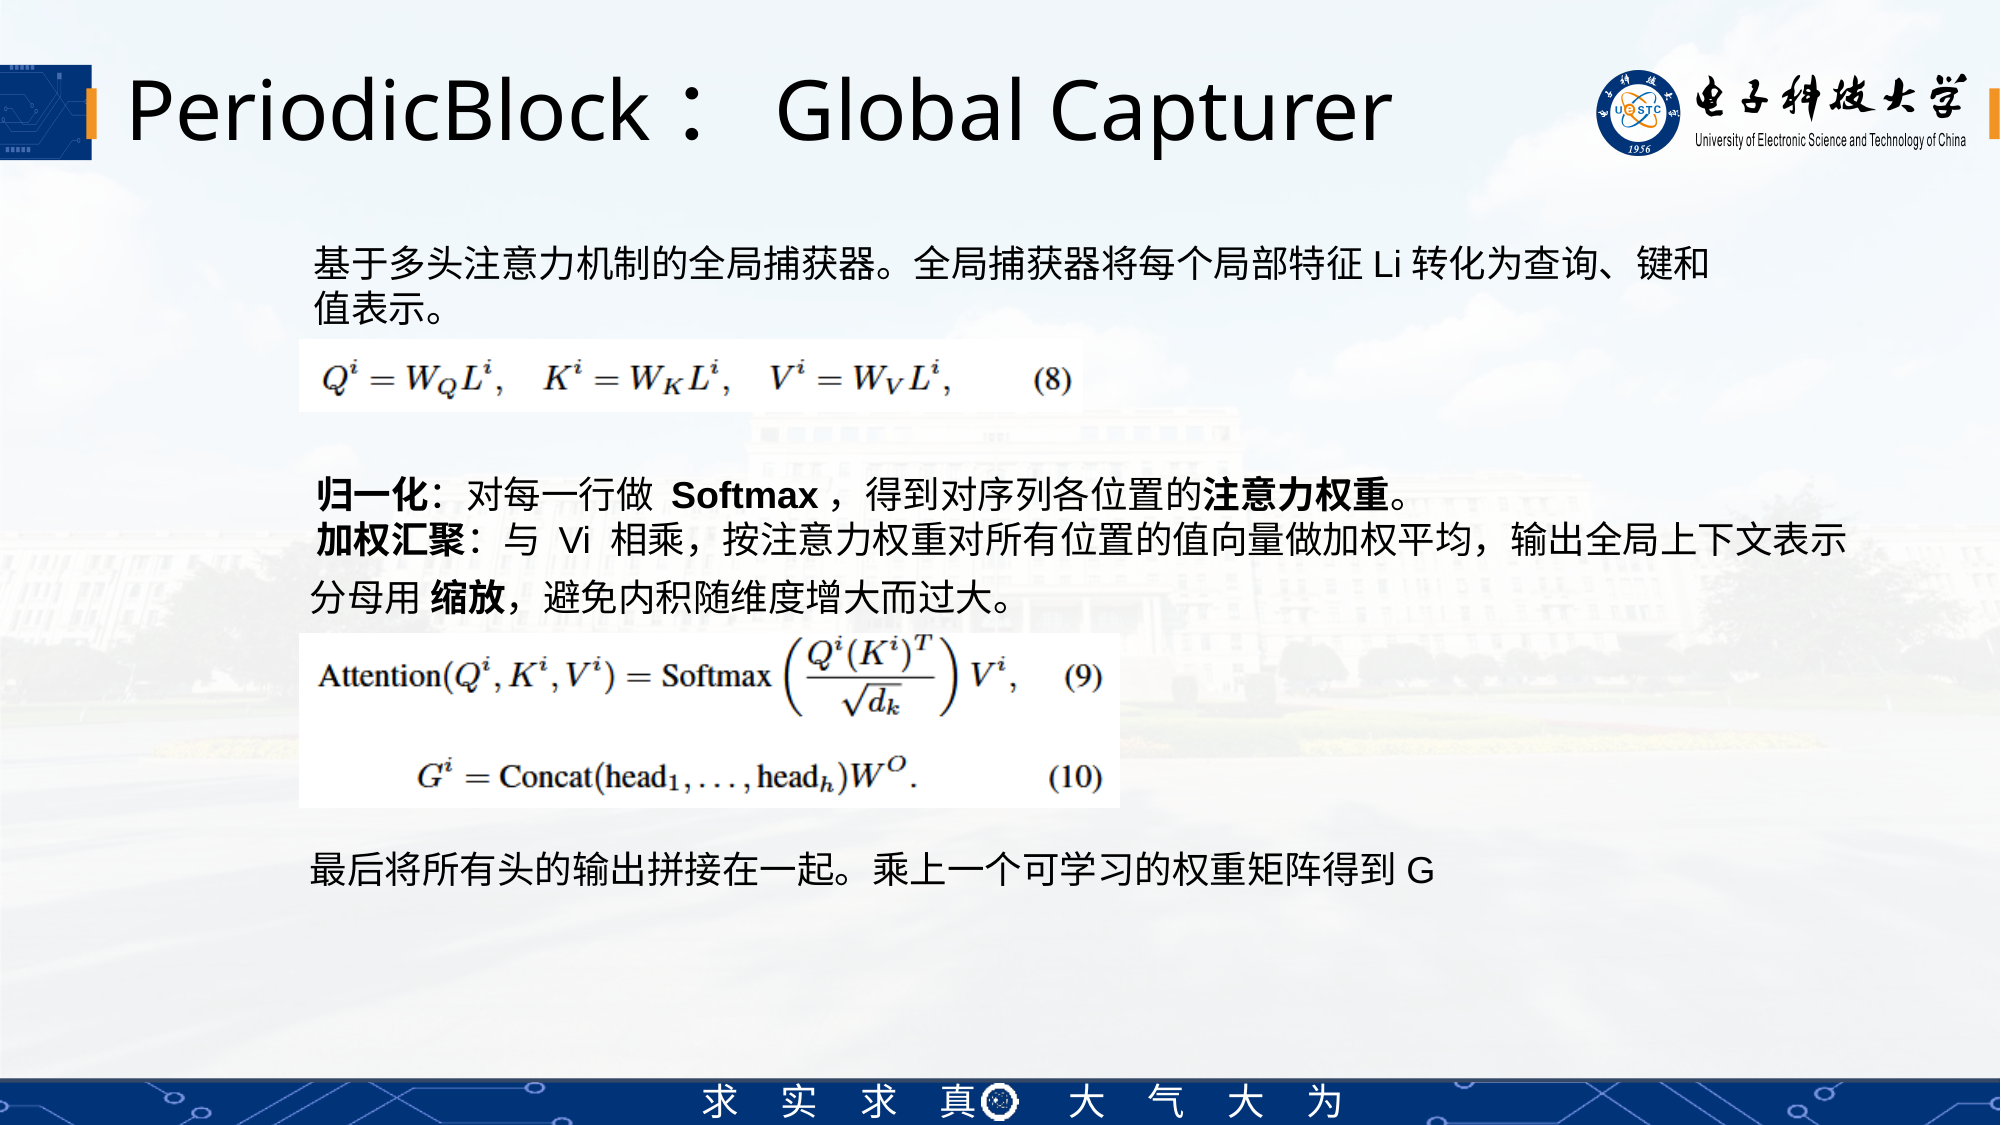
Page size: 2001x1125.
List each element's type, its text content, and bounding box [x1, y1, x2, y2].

picture [1596, 70, 1967, 156]
text_box 最后将所有头的输出拼接在一起。乘上一个可学习的权重矩阵得到G [294, 839, 1825, 899]
title PeriodicBlock：Global Capturer [110, 58, 1425, 168]
picture [299, 633, 1120, 808]
text_box 归一化：对每一行做 Softmax，得到对序列各位置的注意力权重。 加权汇聚：与 Vi 相乘，按注意力权重对所有位置的值向量做加权平均，输出全局上下文表示 [301, 463, 1864, 569]
picture [981, 1083, 1019, 1121]
picture [299, 339, 1083, 412]
text_box 基于多头注意力机制的全局捕获器。全局捕获器将每个局部特征Li转化为查询、键和值表示。 [299, 232, 1746, 338]
